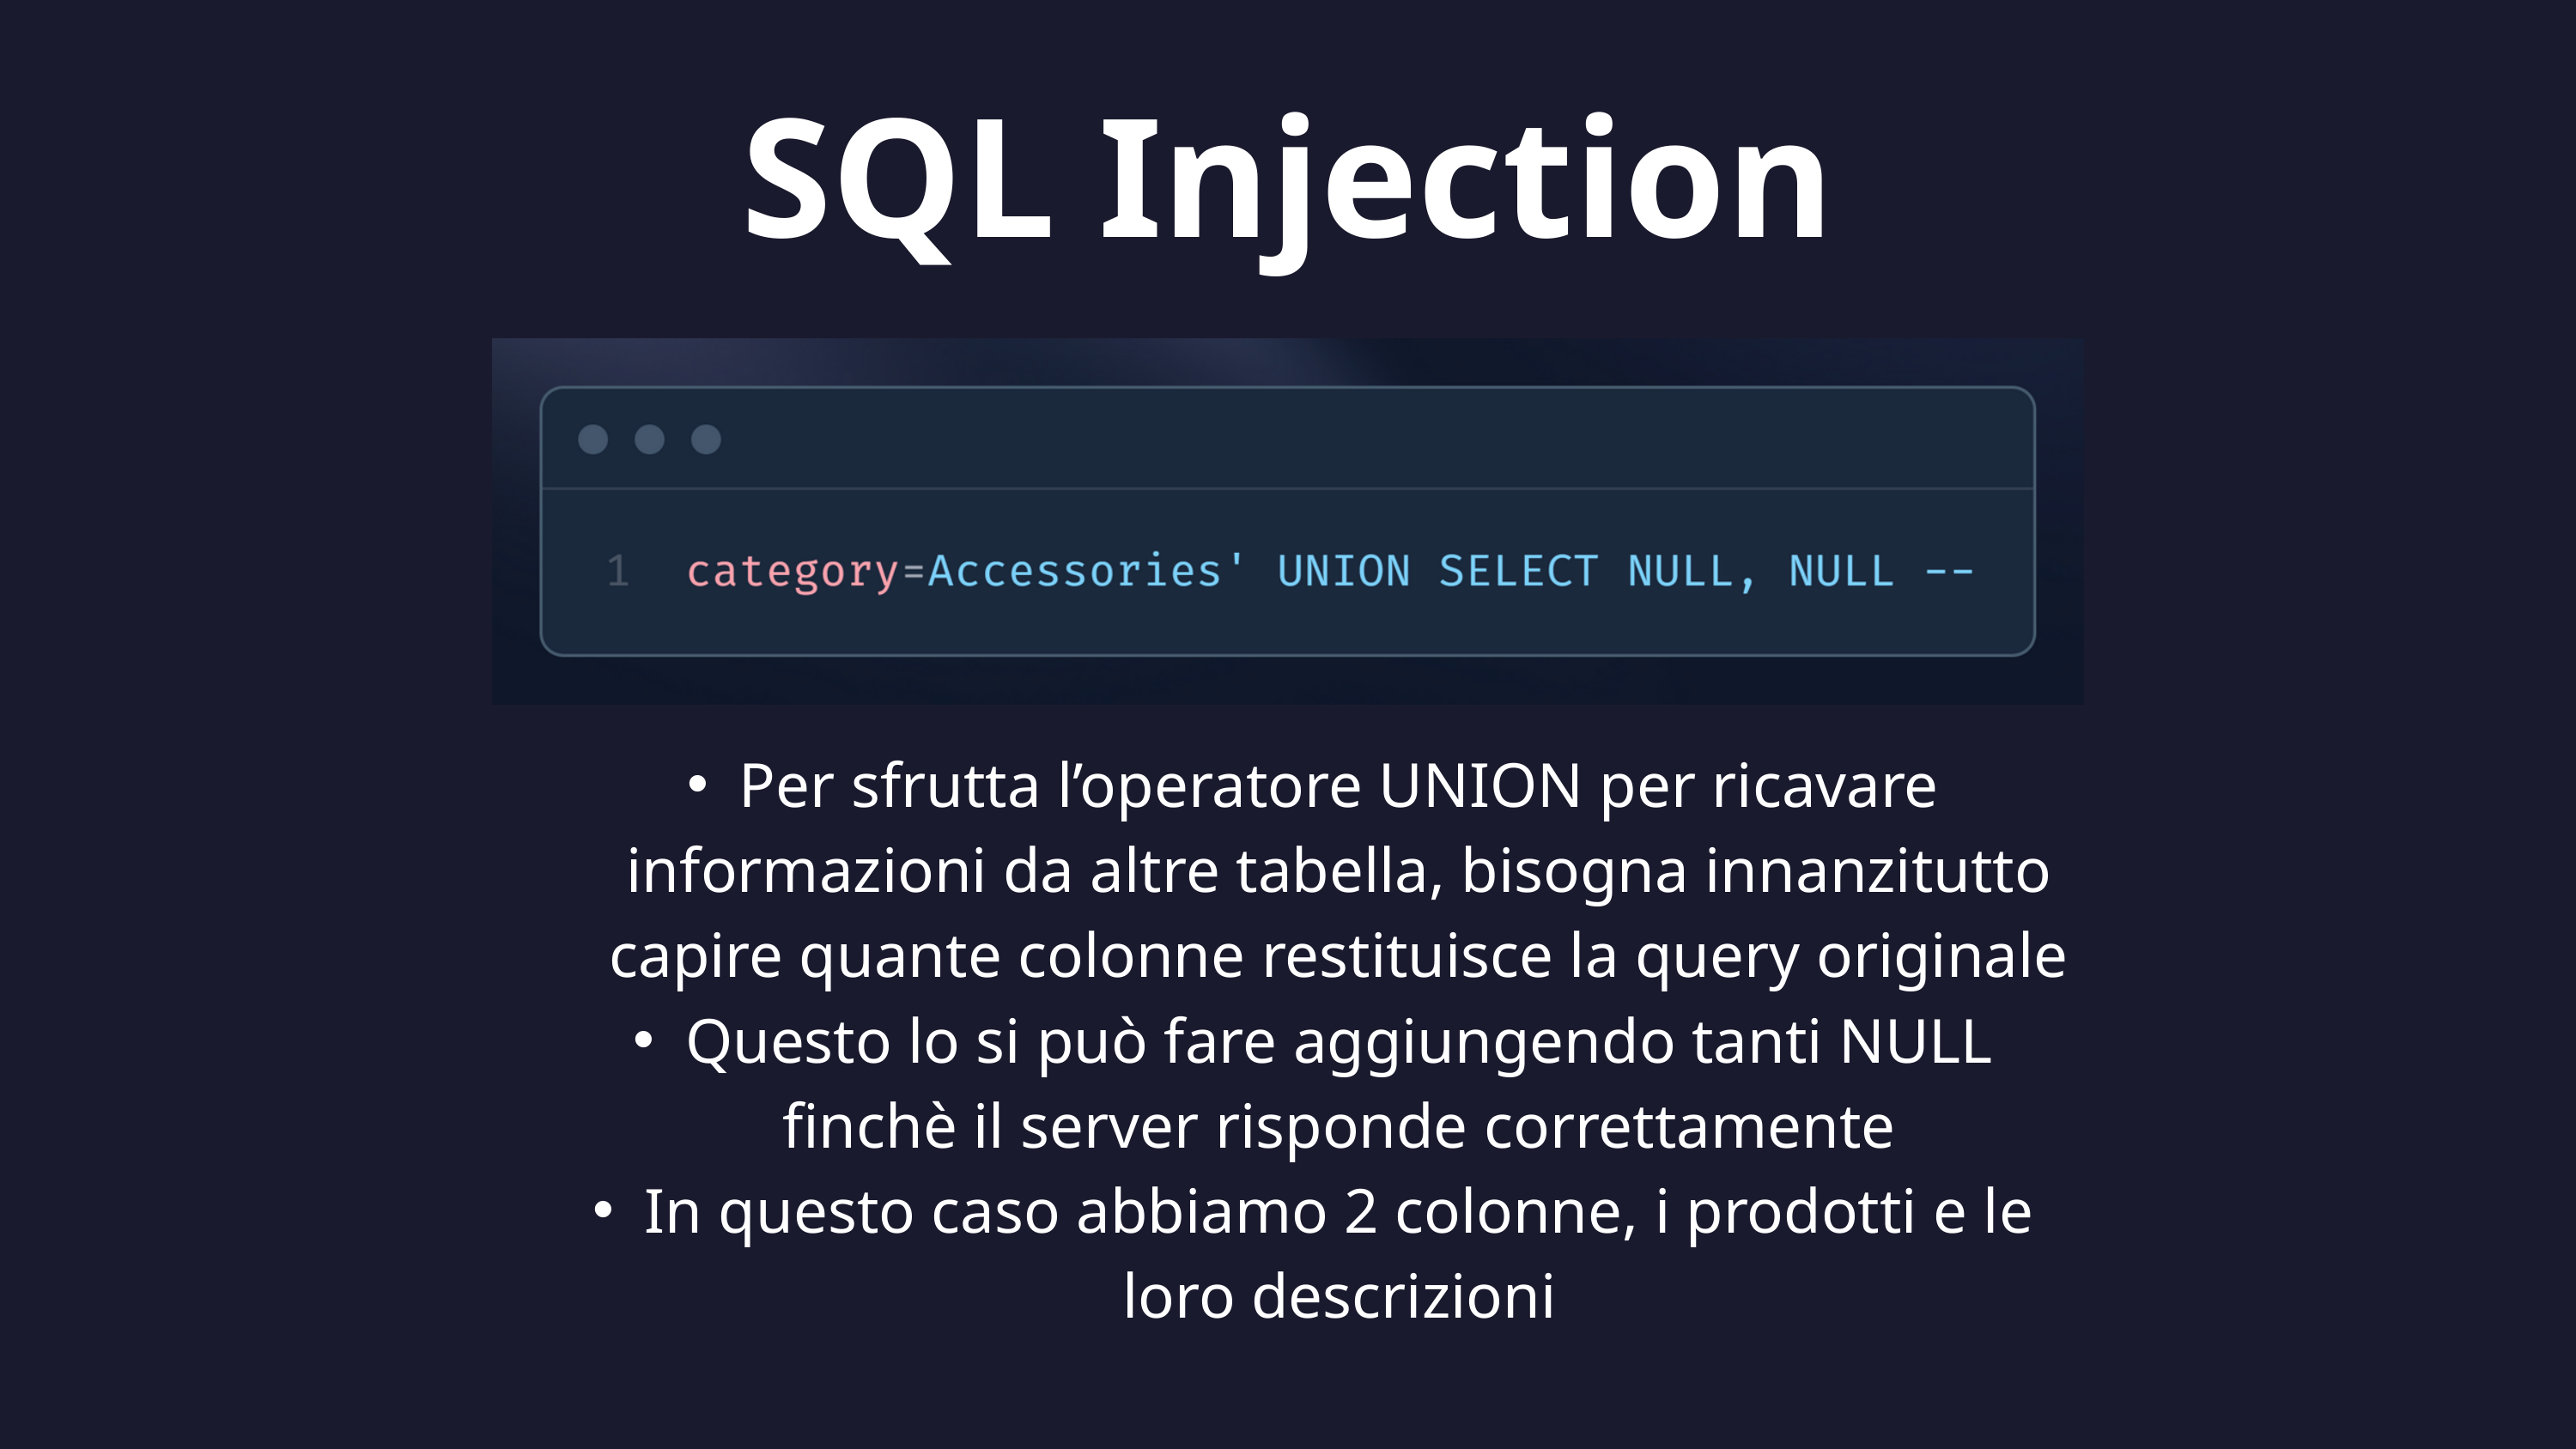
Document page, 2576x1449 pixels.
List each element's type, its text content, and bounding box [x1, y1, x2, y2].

text_box SQL Injection [492, 39, 2084, 270]
text_box Per sfrutta l’operatore UNION per ricavare informazioni da altre tabella, bisogna innanzitutto capire quante colonne restituisce la query originale Questo lo si può fare aggiungendo tanti NULL finchè il server risponde correttamente In questo caso abbiamo 2 colonne, i prodotti e le loro descrizioni [492, 734, 2084, 1331]
text_box [492, 338, 2084, 705]
